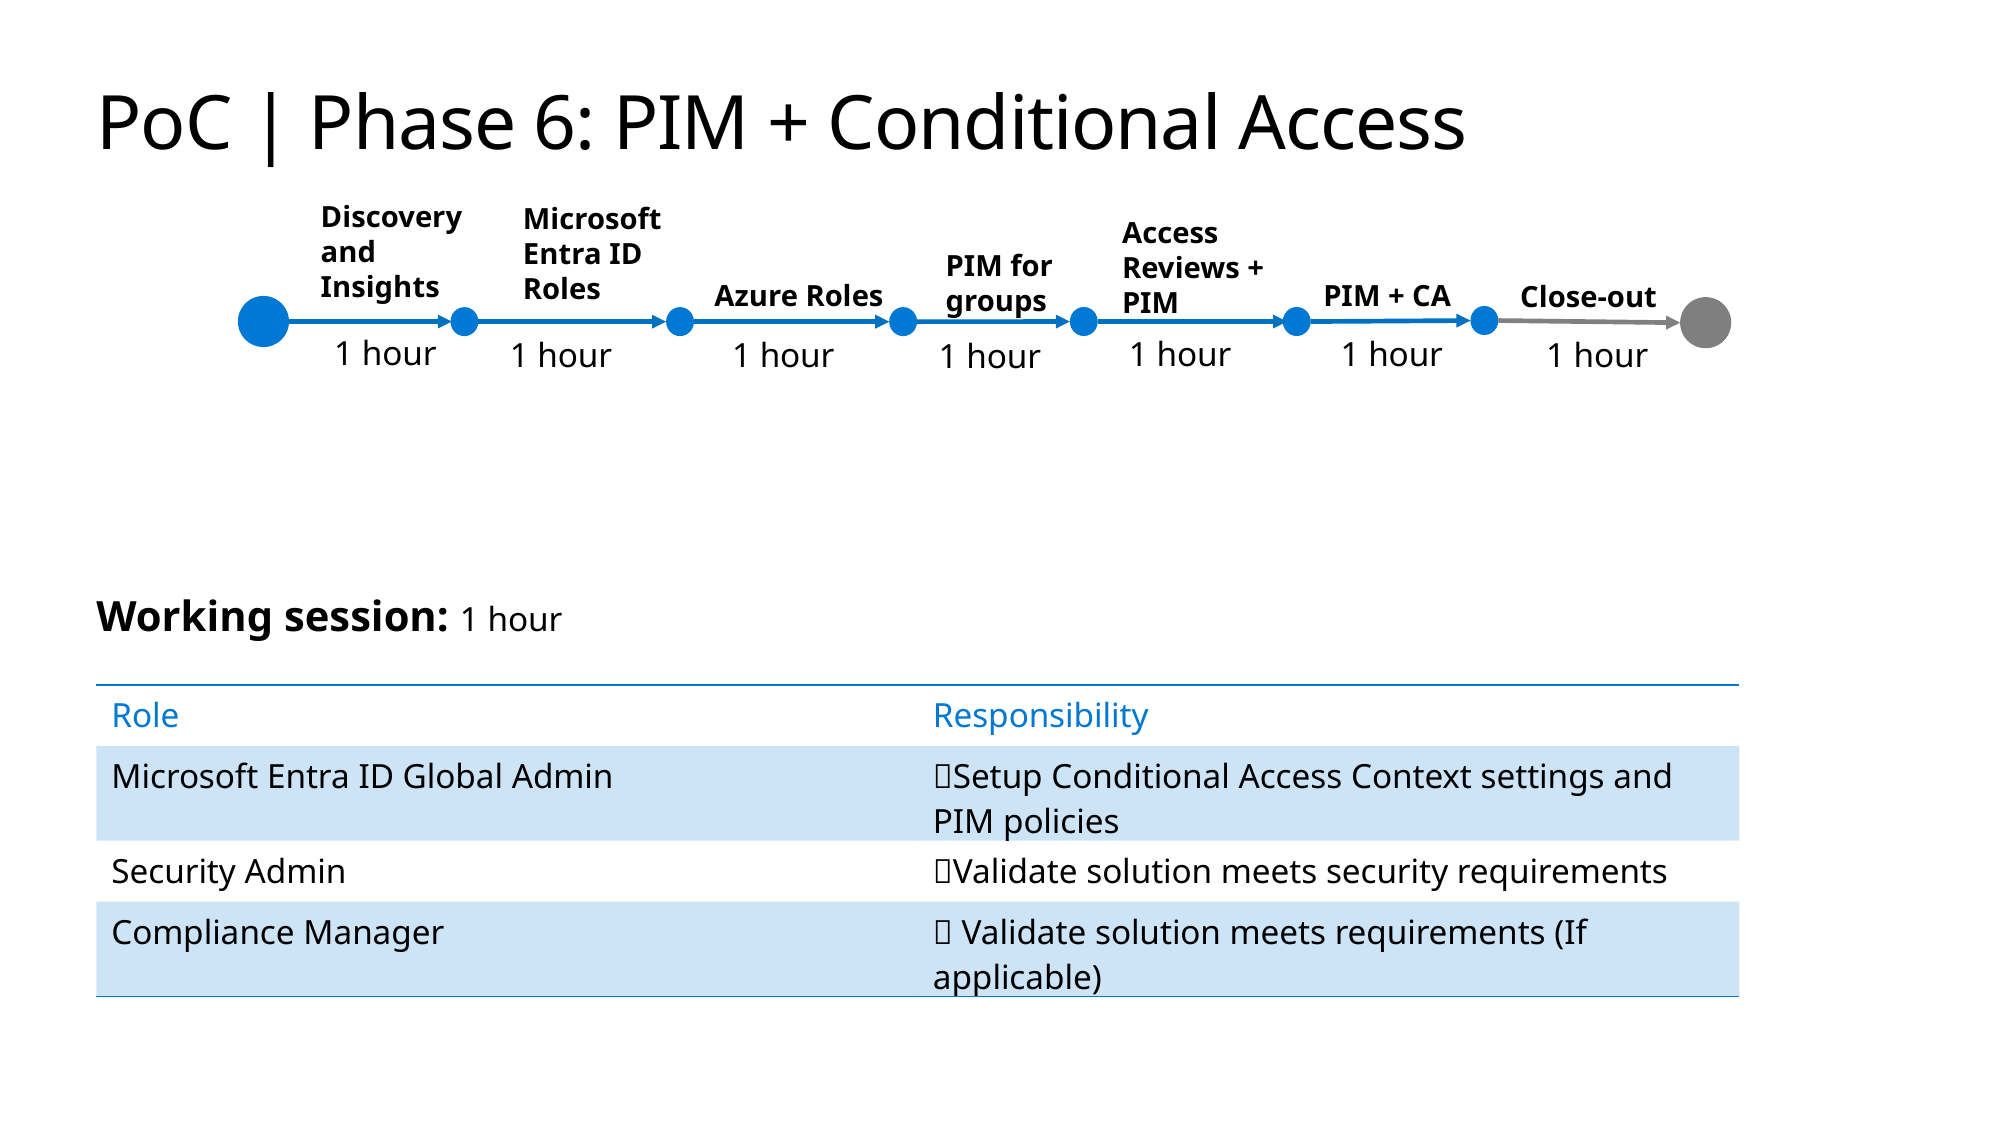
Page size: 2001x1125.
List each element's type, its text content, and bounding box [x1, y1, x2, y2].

text_box Azure Roles [699, 270, 961, 320]
text_box [1679, 296, 1733, 350]
text_box [237, 295, 290, 348]
text_box Close-out [1505, 270, 1702, 321]
text_box 1 hour [717, 326, 859, 382]
text_box [888, 306, 918, 337]
table_header Responsibility [918, 686, 1739, 746]
table_cell Setup Conditional Access Context settings and PIM policies [918, 746, 1739, 841]
table_cell  Validate solution meets requirements (If applicable) [918, 902, 1739, 996]
table_cell Security Admin [96, 841, 918, 902]
table_cell Microsoft Entra ID Global Admin [96, 746, 918, 841]
text_box [1069, 306, 1099, 337]
text_box PIM + CA [1308, 270, 1505, 320]
text_box Access Reviews + PIM [1107, 206, 1304, 327]
text_box Microsoft Entra ID Roles [508, 193, 705, 313]
text_box 1 hour [1531, 326, 1673, 382]
text_box Discovery and Insights [305, 190, 486, 311]
table_header Role [96, 686, 918, 746]
text_box 1 hour [319, 325, 461, 380]
text_box 1 hour [495, 326, 637, 382]
text_box 1 hour [1114, 327, 1256, 381]
text_box 1 hour [923, 328, 1066, 383]
text_box PIM for groups [930, 240, 1107, 320]
text_box 1 hour [1325, 325, 1468, 381]
text_box [1469, 305, 1500, 336]
table_cell Compliance Manager [96, 902, 918, 996]
title PoC | Phase 6: PIM + Conditional Access [96, 75, 1904, 166]
text_box [449, 306, 479, 337]
text_box [665, 313, 695, 337]
text_box [1283, 308, 1312, 337]
text_box Working session: 1 hour [96, 539, 1671, 640]
table_cell Validate solution meets security requirements [918, 841, 1739, 902]
